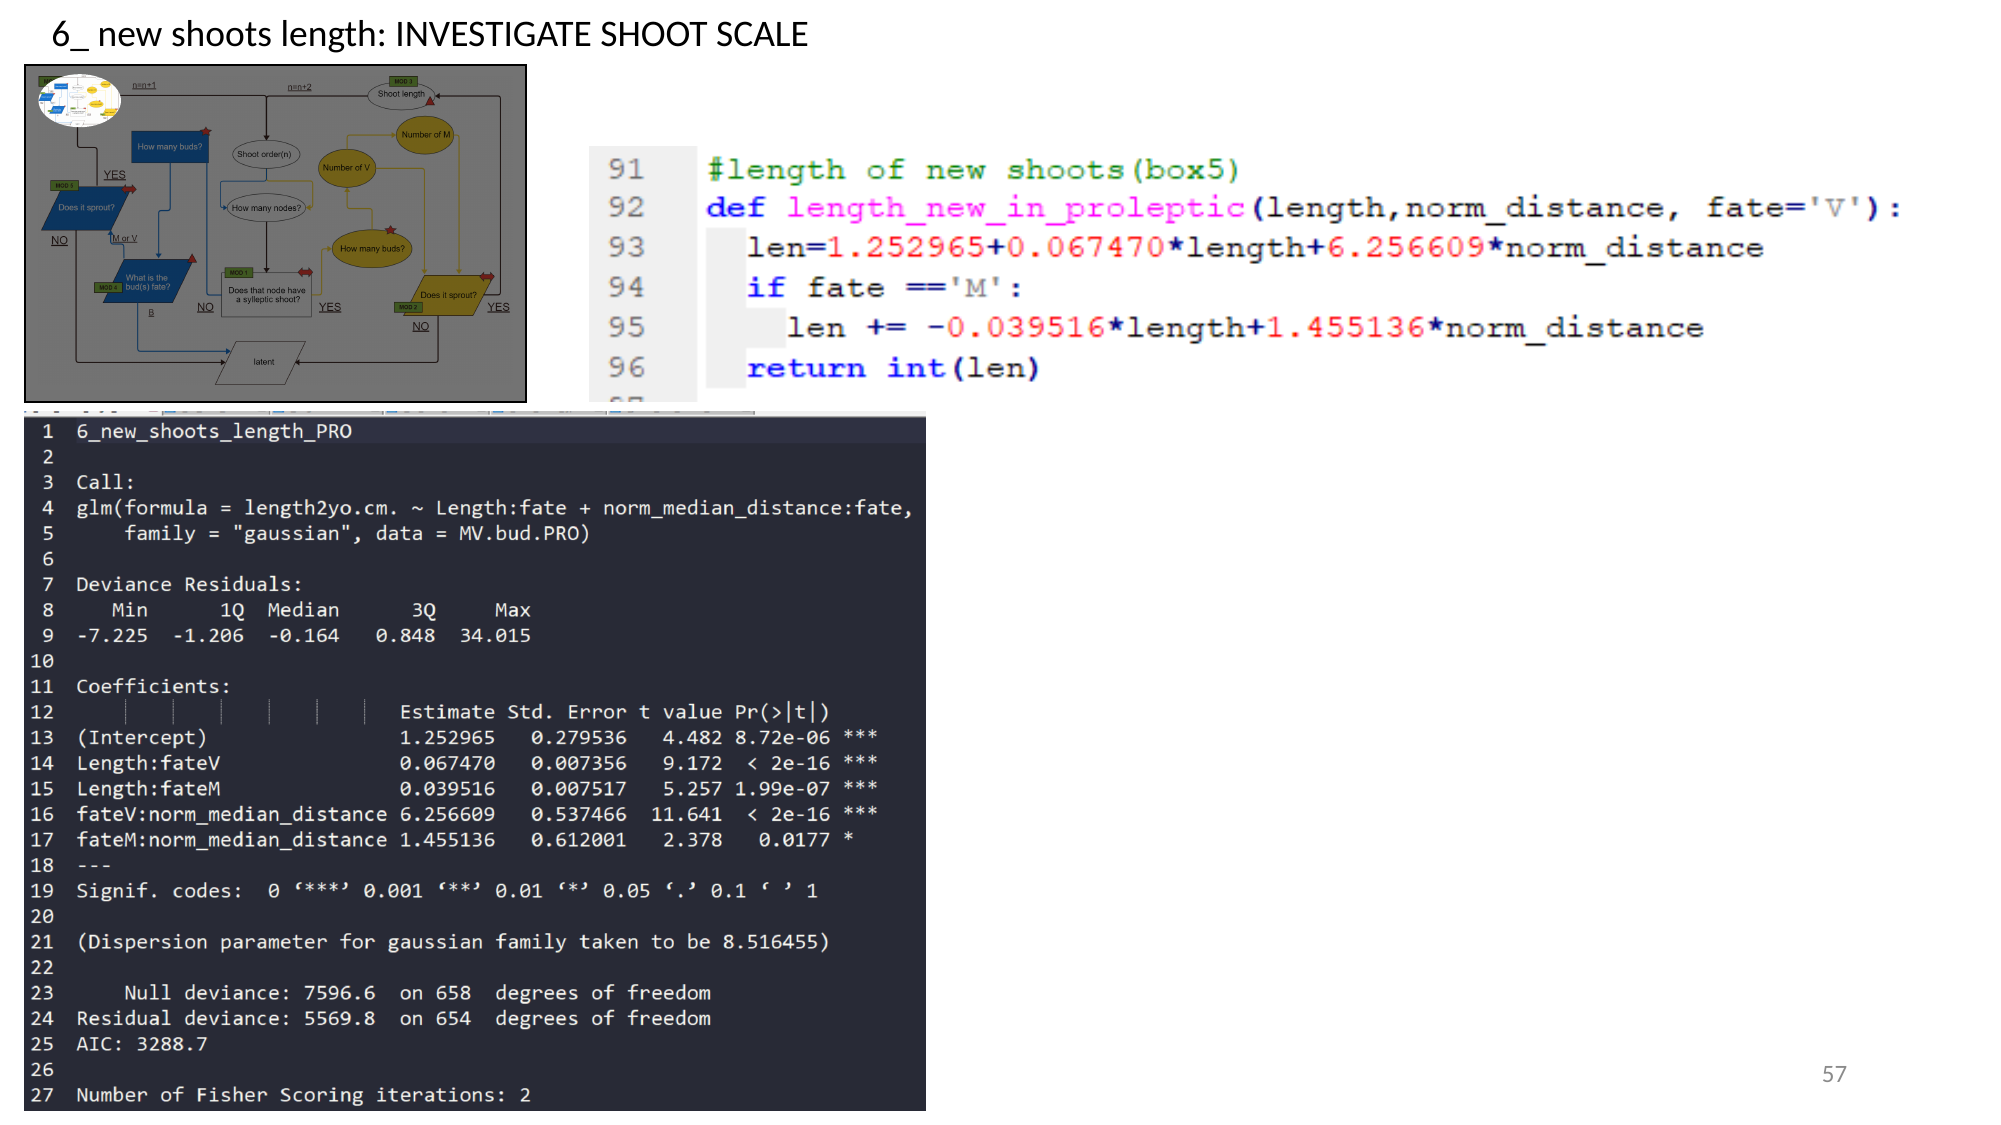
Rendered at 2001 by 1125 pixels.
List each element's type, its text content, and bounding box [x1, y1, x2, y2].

picture [589, 146, 1919, 403]
text_box 6_ new shoots length: INVESTIGATE SHOOT SCALE [36, 1, 1143, 62]
picture [24, 411, 926, 1111]
text_box [24, 64, 527, 403]
slide_number 57 [1412, 1042, 1863, 1103]
picture [38, 74, 513, 385]
